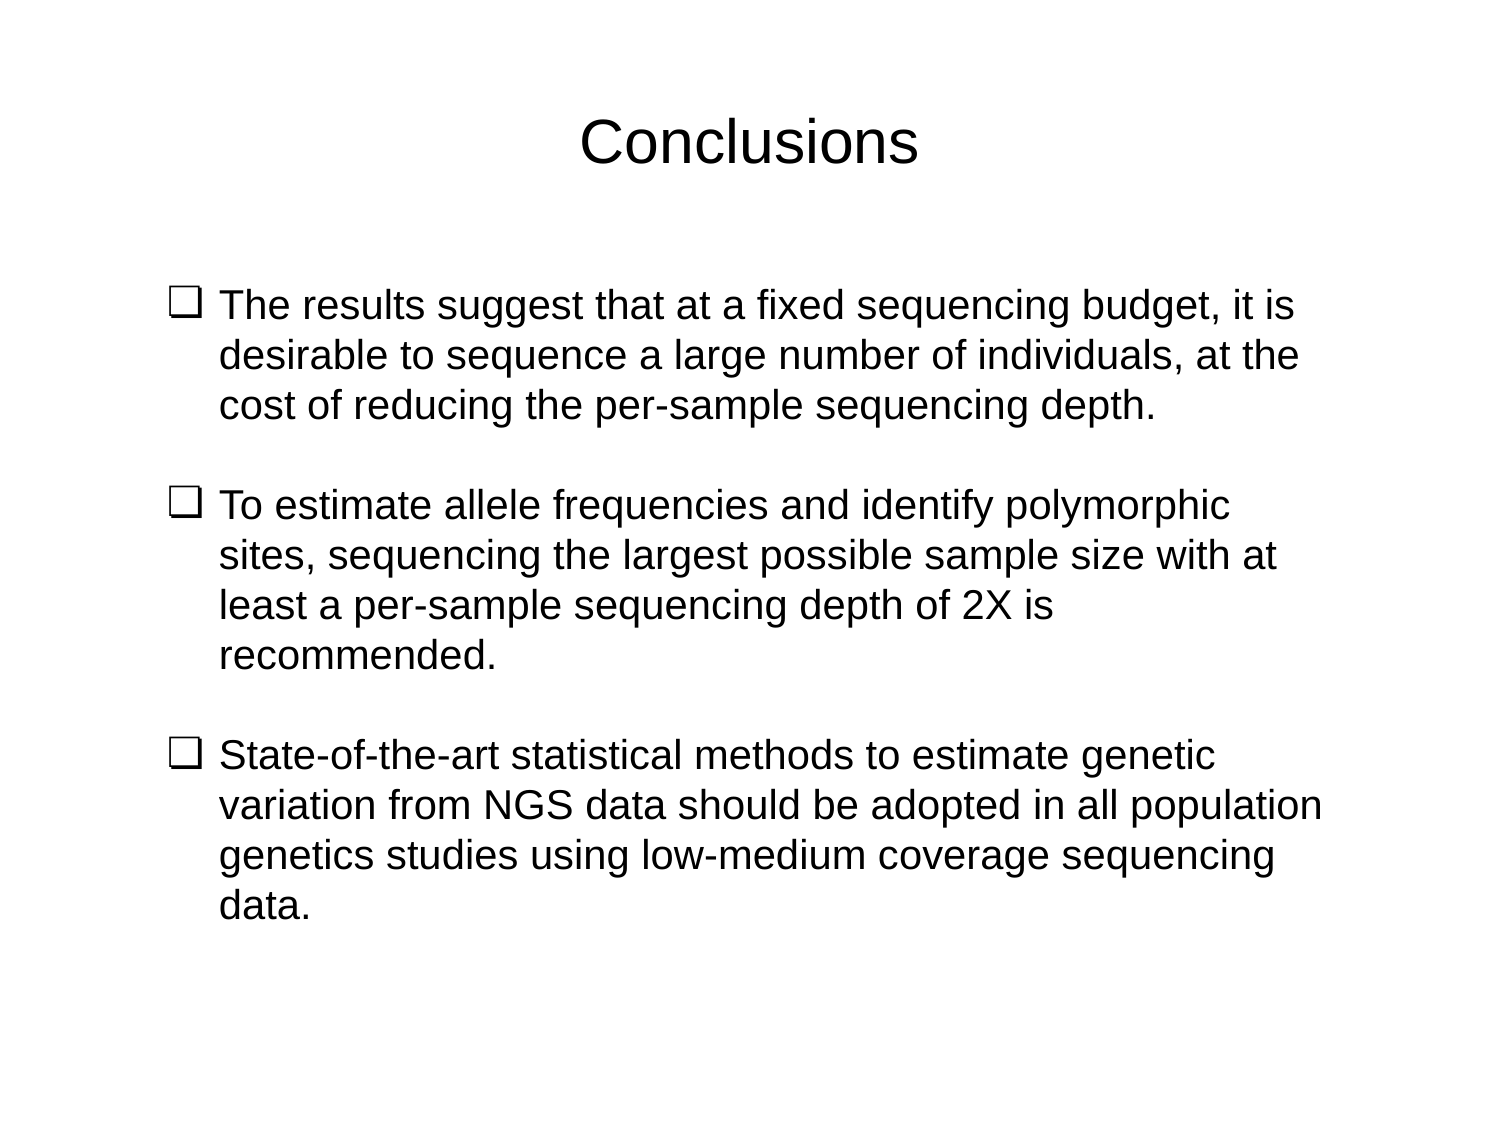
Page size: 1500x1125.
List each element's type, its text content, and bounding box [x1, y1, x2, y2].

title Conclusions [75, 45, 1425, 233]
list The results suggest that at a fixed sequencing budget, it is desirable to sequence a large number of individuals, at the cost of reducing the per-sample sequencing depth. To estimate allele frequencies and identify polymorphic sites, sequencing the largest possible sample size with at least a per-sample sequencing depth of 2X is recommended. State-of-the-art statistical methods to estimate genetic variation from NGS data should be adopted in all population genetics studies using low-medium coverage sequencing data. [128, 262, 1351, 1029]
